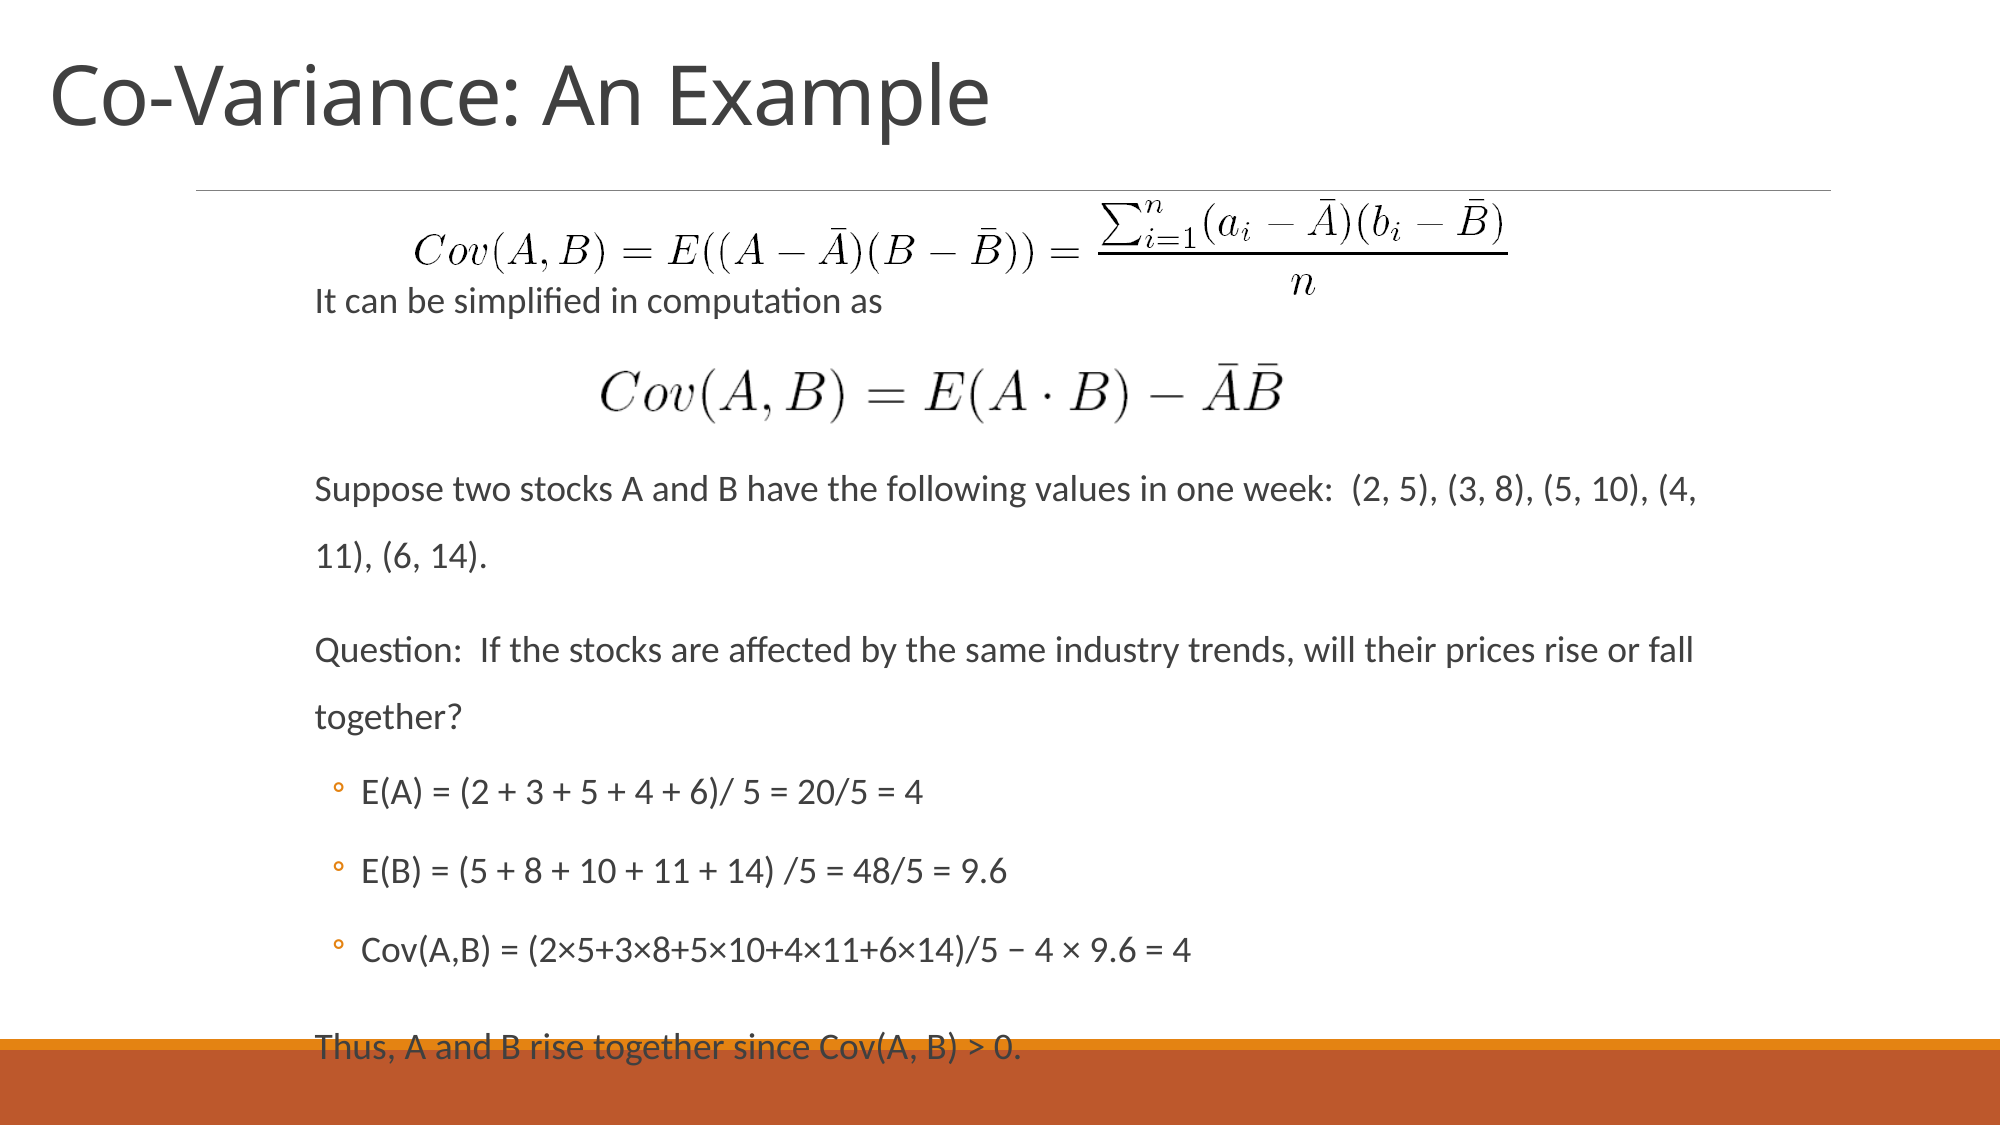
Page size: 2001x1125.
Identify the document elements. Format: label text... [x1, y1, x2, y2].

picture [411, 193, 1513, 301]
title Co-Variance: An Example [33, 50, 1950, 150]
list It can be simplified in computation as Suppose two stocks A and B have the following values in one week: (2, 5), (3, 8), (5, 10), (4, 11), (6, 14). Question: If the stocks are affected by the same industry trends, will their prices rise or fall together? E(A) = (2 + 3 + 5 + 4 + 6)/ 5 = 20/5 = 4 E(B) = (5 + 8 + 10 + 11 + 14) /5 = 48/5 = 9.6 Cov(A,B) = (2×5+3×8+5×10+4×11+6×14)/5 − 4 × 9.6 = 4 Thus, A and B rise together since Cov(A, B) > 0. [300, 174, 1700, 1075]
picture [586, 349, 1288, 426]
